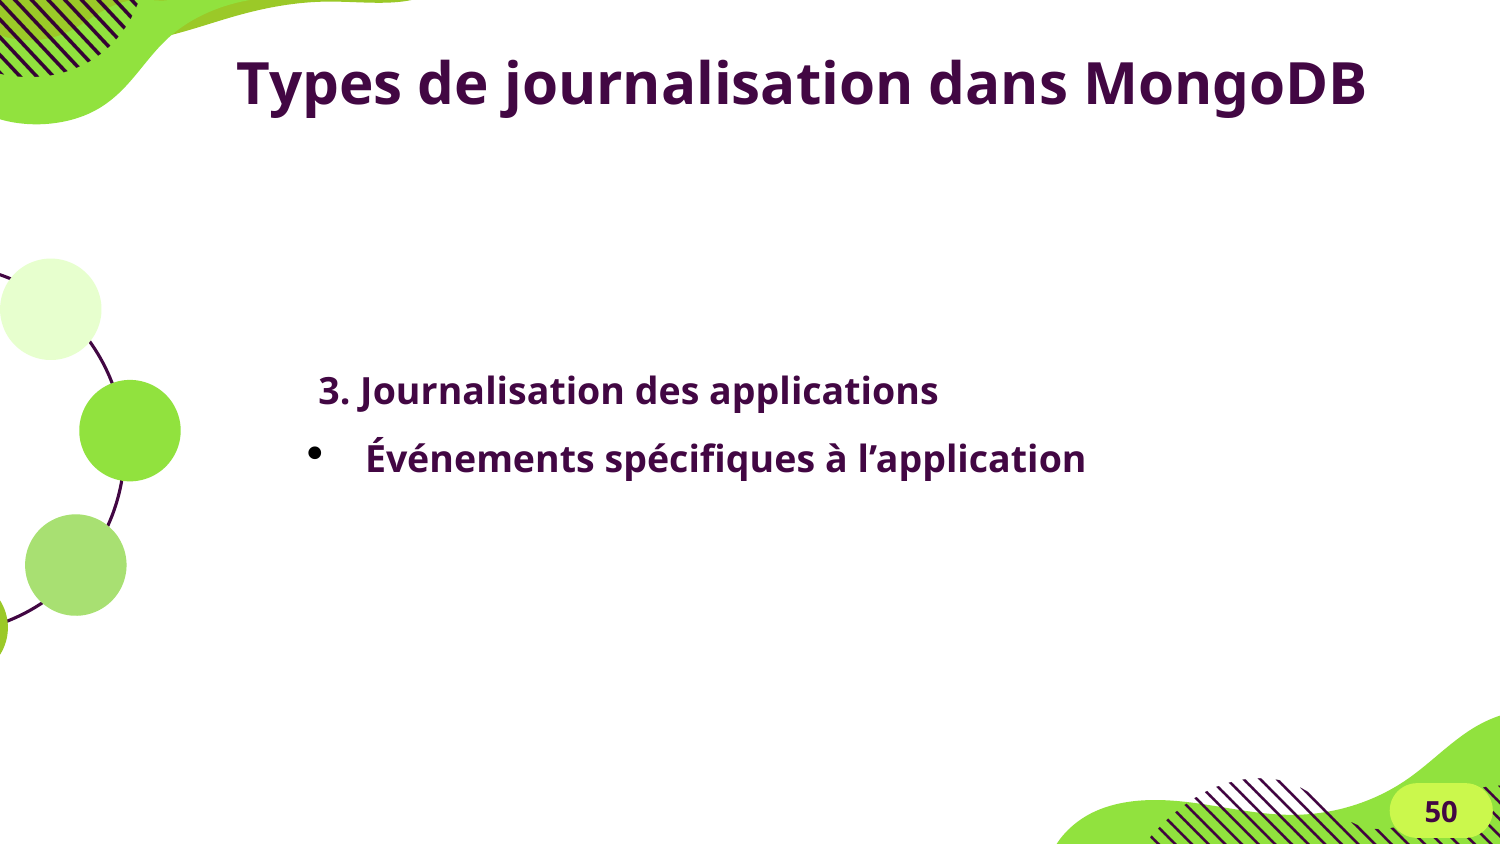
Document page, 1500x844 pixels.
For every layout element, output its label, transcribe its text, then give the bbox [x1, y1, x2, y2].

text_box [0, 213, 177, 685]
picture [1053, 591, 1500, 844]
text_box 50 [1391, 784, 1492, 837]
picture [0, 0, 170, 77]
title Types de journalisation dans MongoDB [125, 31, 1479, 122]
text_box 3. Journalisation des applications Événements spécifiques à l’application [293, 352, 1441, 488]
